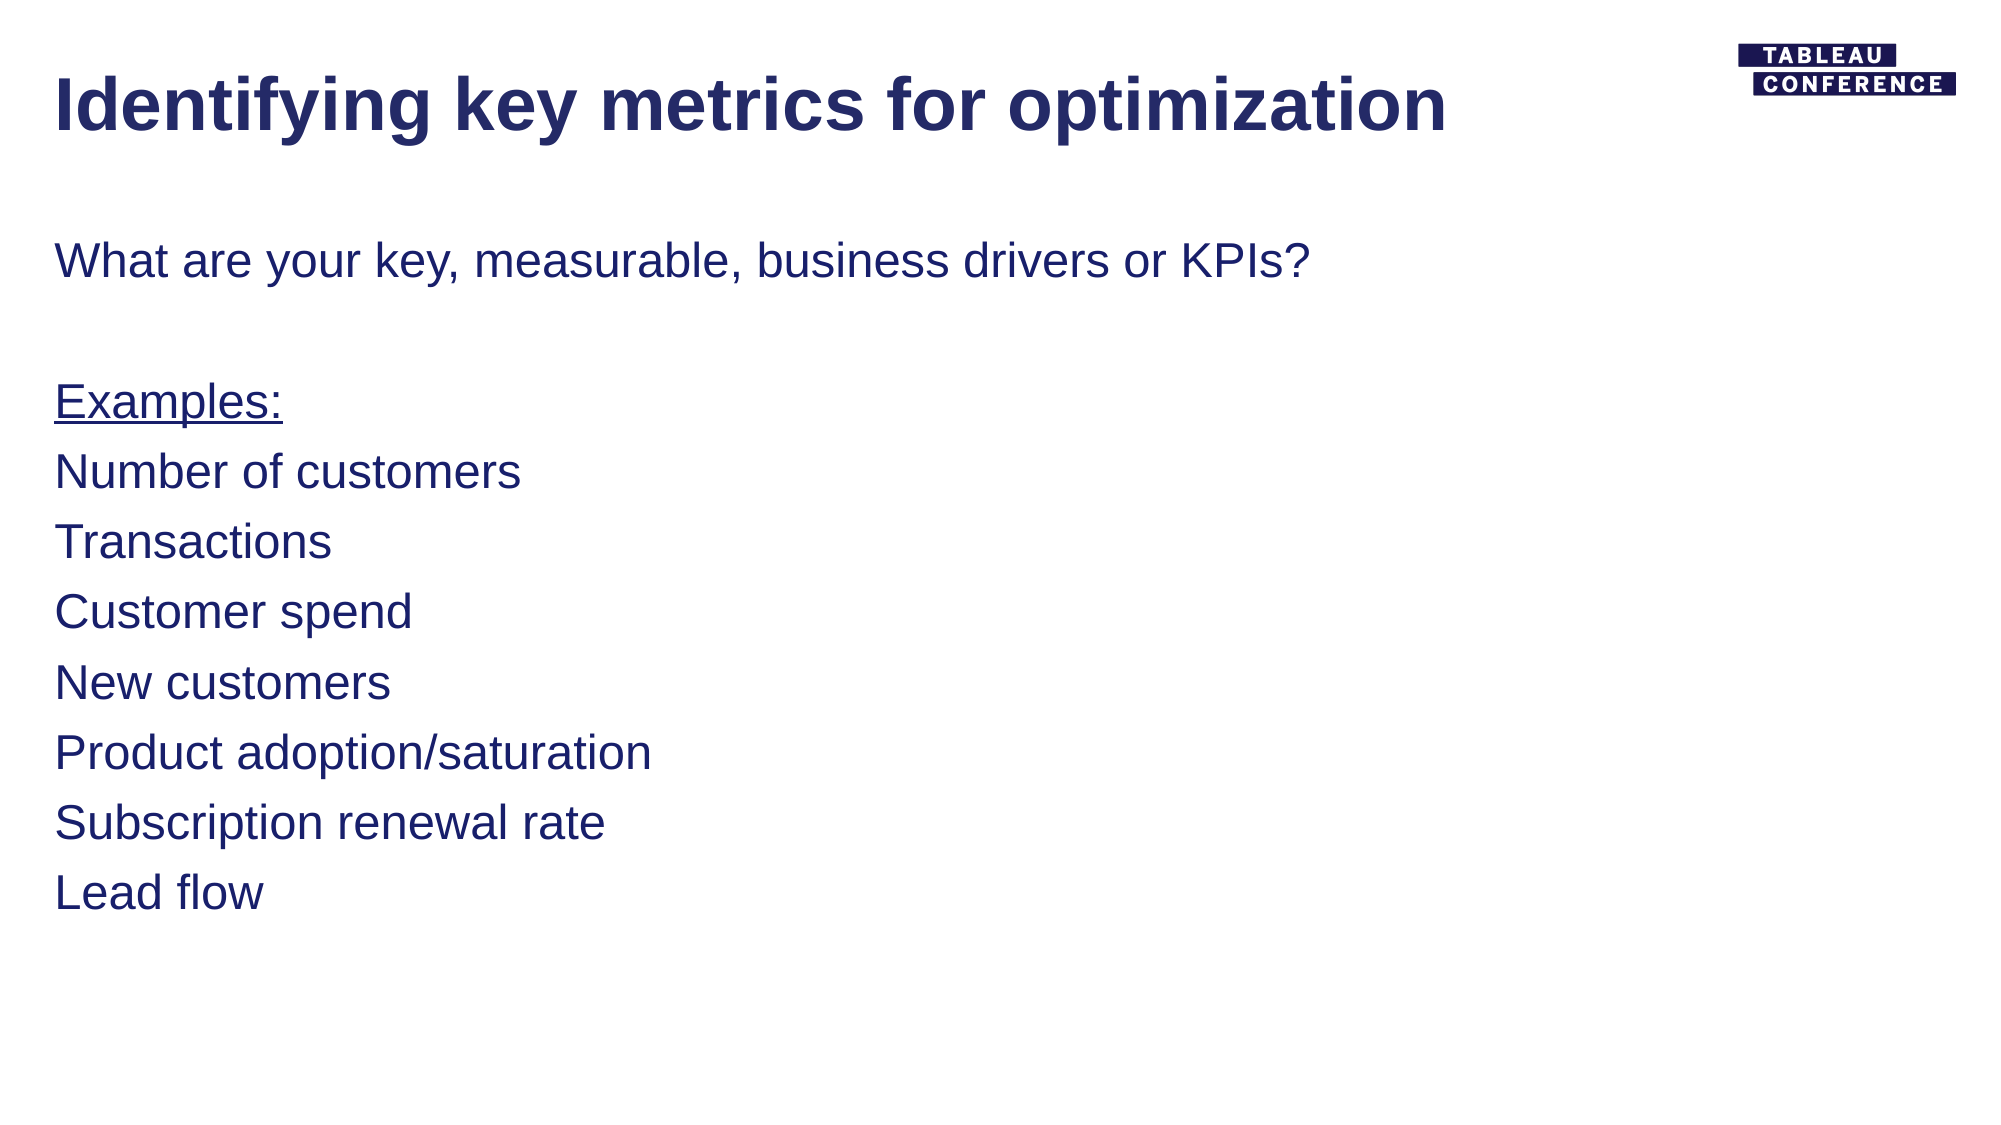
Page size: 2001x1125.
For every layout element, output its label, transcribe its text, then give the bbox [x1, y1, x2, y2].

title Identifying key metrics for optimization [39, 38, 1967, 175]
list What are your key, measurable, business drivers or KPIs? Examples: Number of customers Transactions Customer spend New customers Product adoption/saturation Subscription renewal rate Lead flow [39, 228, 1967, 936]
